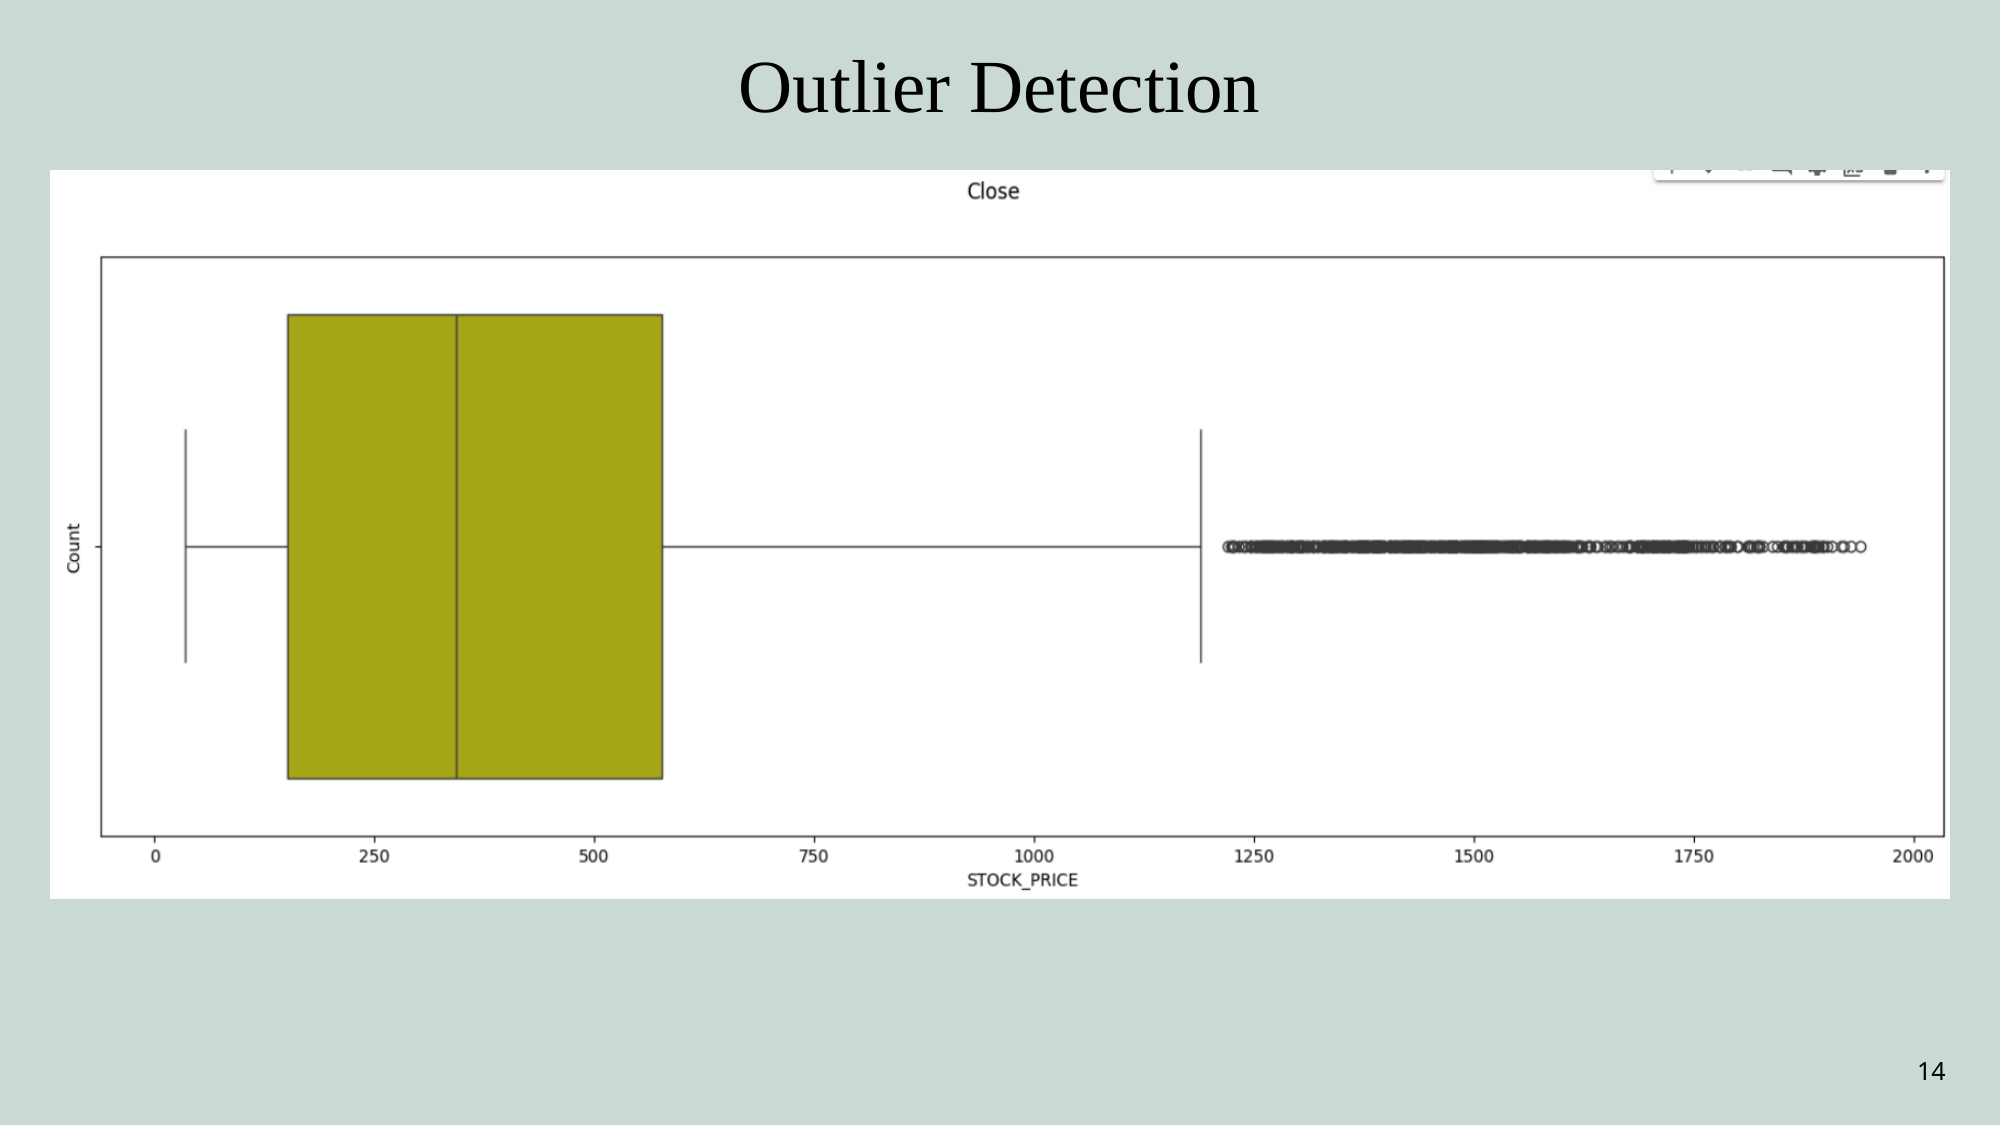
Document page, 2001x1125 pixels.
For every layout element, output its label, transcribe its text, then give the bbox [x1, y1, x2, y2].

title Outlier Detection [137, 19, 1863, 158]
slide_number 14 [1510, 1042, 1961, 1103]
picture [49, 169, 1951, 899]
